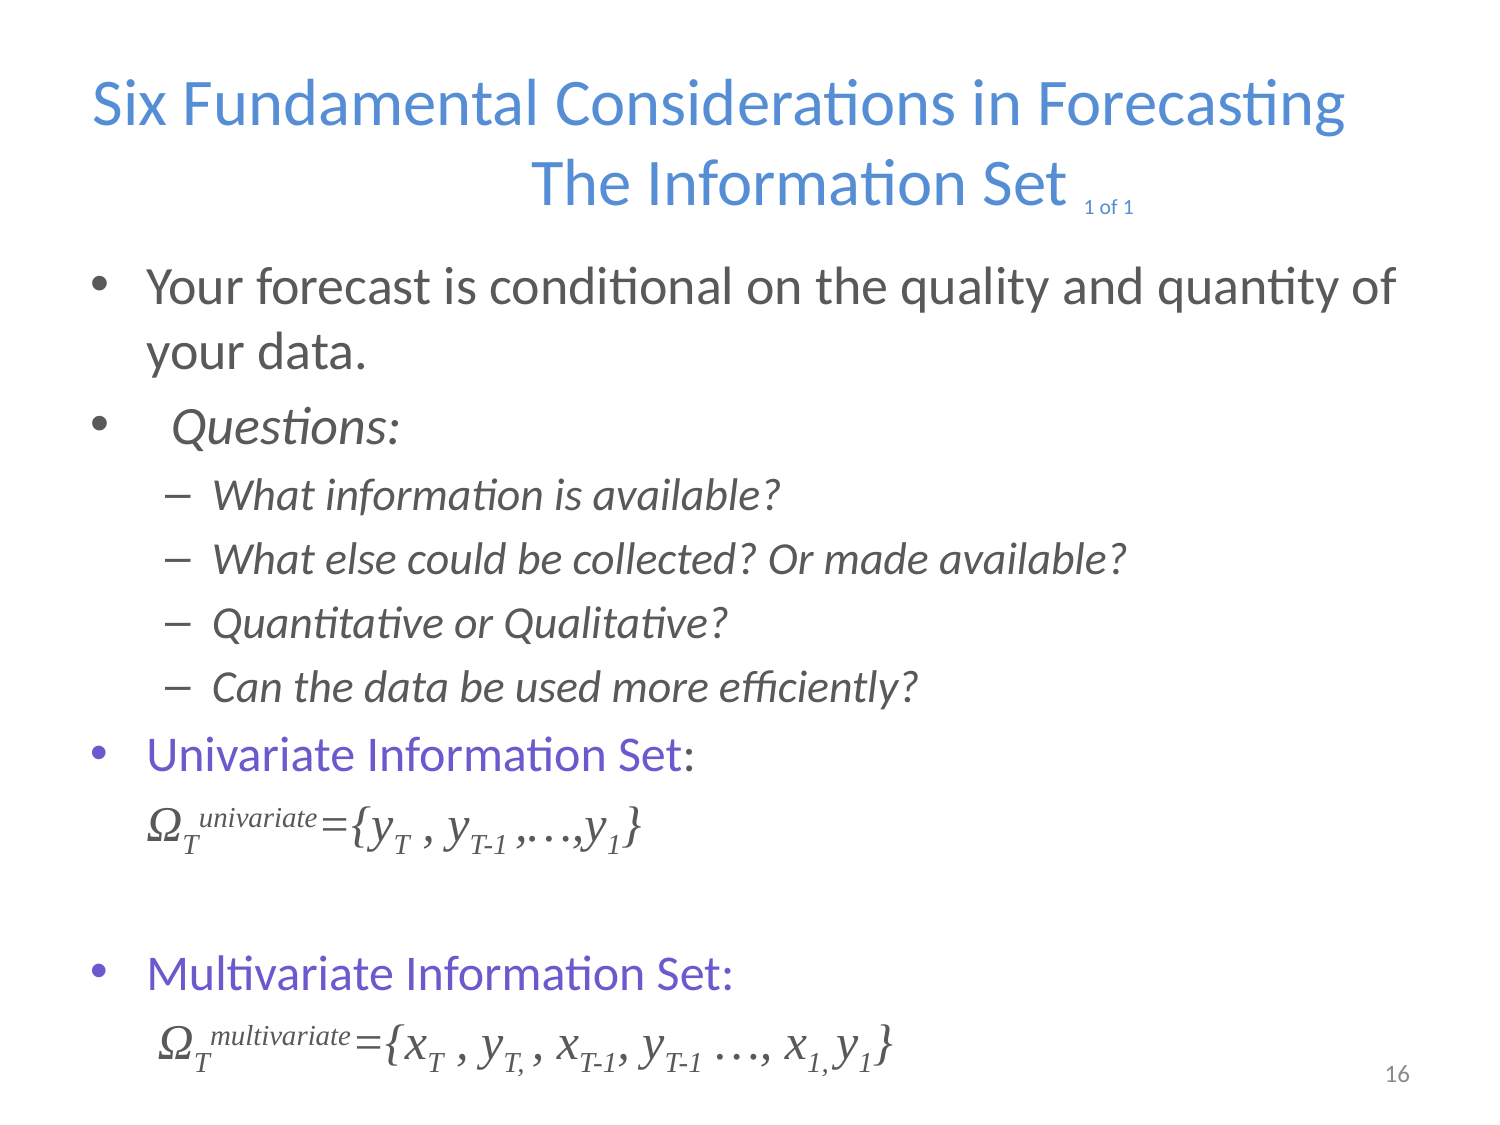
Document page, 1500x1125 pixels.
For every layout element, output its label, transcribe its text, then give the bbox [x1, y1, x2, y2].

title Six Fundamental Considerations in Forecasting The Information Set 1 of 1 [75, 45, 1425, 233]
list Your forecast is conditional on the quality and quantity of your data. Questions: What information is available? What else could be collected? Or made available? Quantitative or Qualitative? Can the data be used more efficiently? Univariate Information Set: ΩTunivariate={yT , yT-1 ,…,y1} Multivariate Information Set: ΩTmultivariate={xT , yT, , xT-1, yT-1 …, x1, y1} [75, 243, 1467, 1125]
